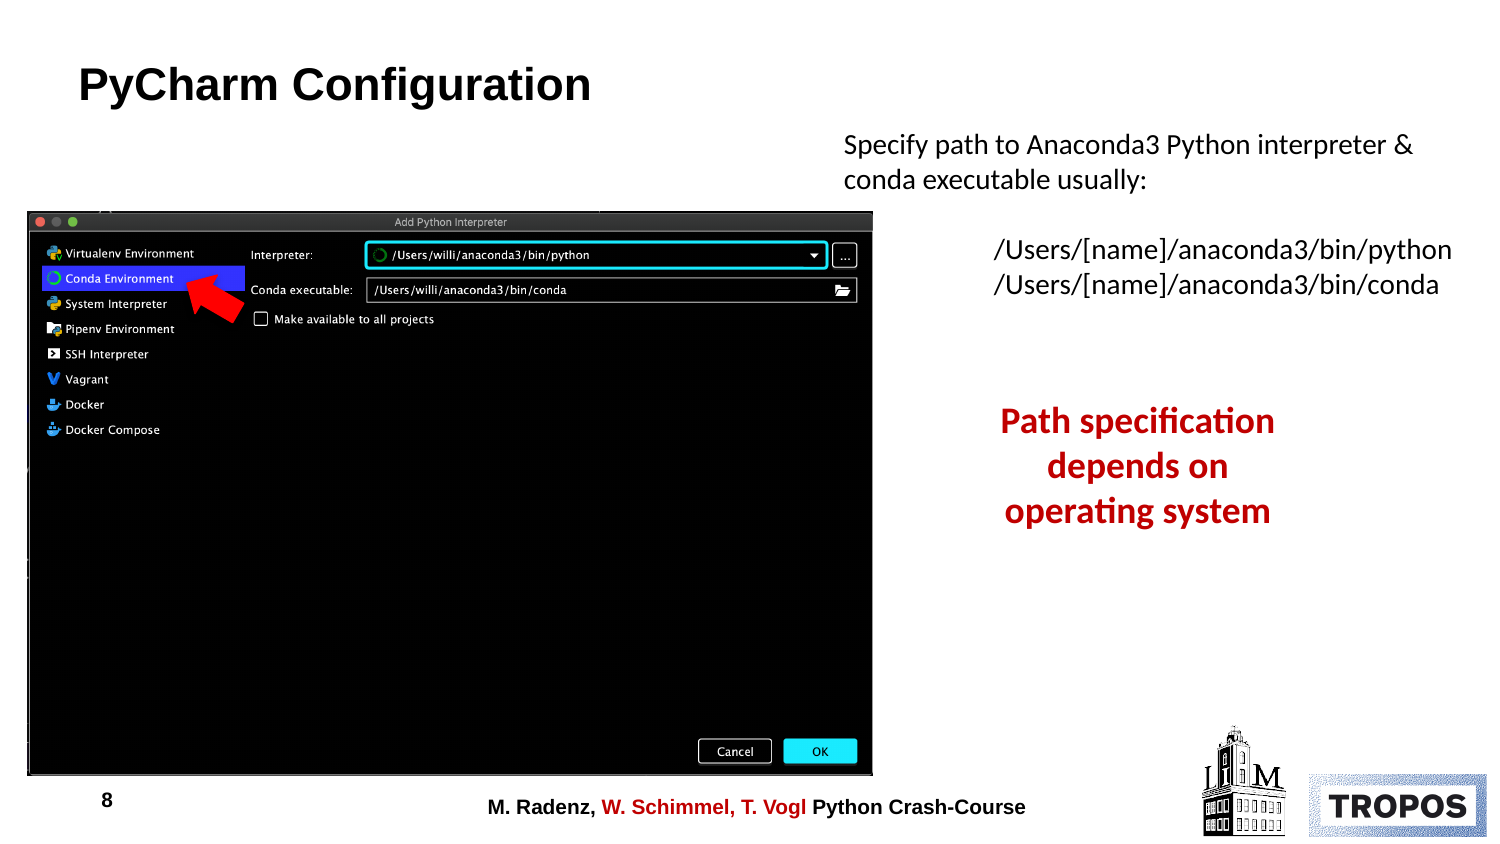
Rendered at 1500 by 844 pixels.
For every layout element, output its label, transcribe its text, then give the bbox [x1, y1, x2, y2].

text_box Specify path to Anaconda3 Python interpreter & conda executable usually: /Users/[name]/anaconda3/bin/python /Users/[name]/anaconda3/bin/conda [829, 118, 1500, 343]
picture [27, 211, 874, 777]
picture [1202, 725, 1298, 844]
text_box Path specification depends on operating system [959, 388, 1317, 539]
footer M. Radenz, W. Schimmel, T. Vogl Python Crash-Course [464, 783, 1049, 829]
list PyCharm Configuration [78, 54, 1451, 144]
picture [1309, 774, 1487, 837]
slide_number 8 [78, 783, 136, 822]
